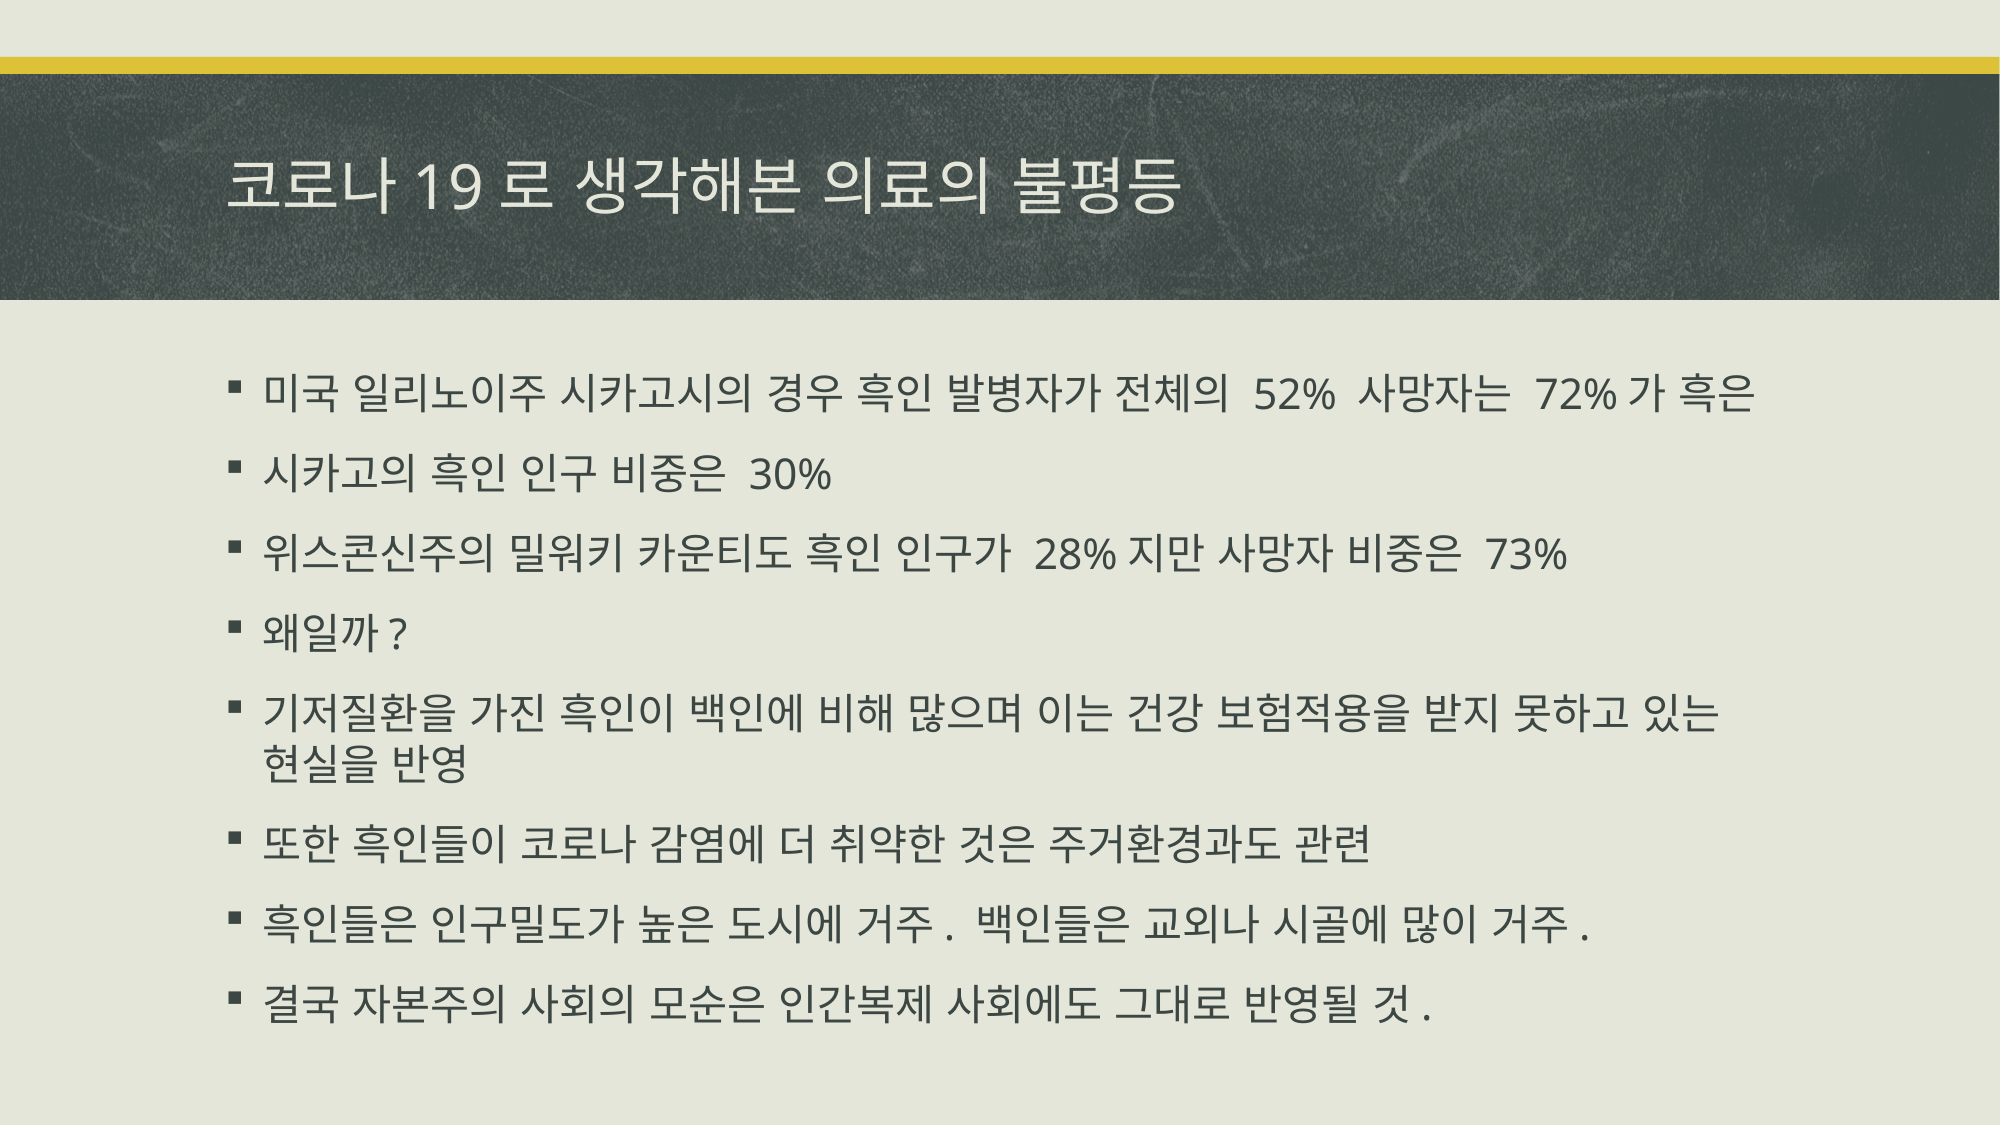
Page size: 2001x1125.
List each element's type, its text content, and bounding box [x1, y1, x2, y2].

list 미국 일리노이주 시카고시의 경우 흑인 발병자가 전체의 52% 사망자는 72%가 흑은 시카고의 흑인 인구 비중은 30% 위스콘신주의 밀워키 카운티도 흑인 인구가 28%지만 사망자 비중은 73% 왜일까? 기저질환을 가진 흑인이 백인에 비해 많으며 이는 건강 보험적용을 받지 못하고 있는 현실을 반영 또한 흑인들이 코로나 감염에 더 취약한 것은 주거환경과도 관련 흑인들은 인구밀도가 높은 도시에 거주. 백인들은 교외나 시골에 많이 거주. 결국 자본주의 사회의 모순은 인간복제 사회에도 그대로 반영될 것. [210, 359, 1790, 1084]
title 코로나19로 생각해본 의료의 불평등 [210, 76, 1790, 300]
picture [0, 74, 2000, 300]
